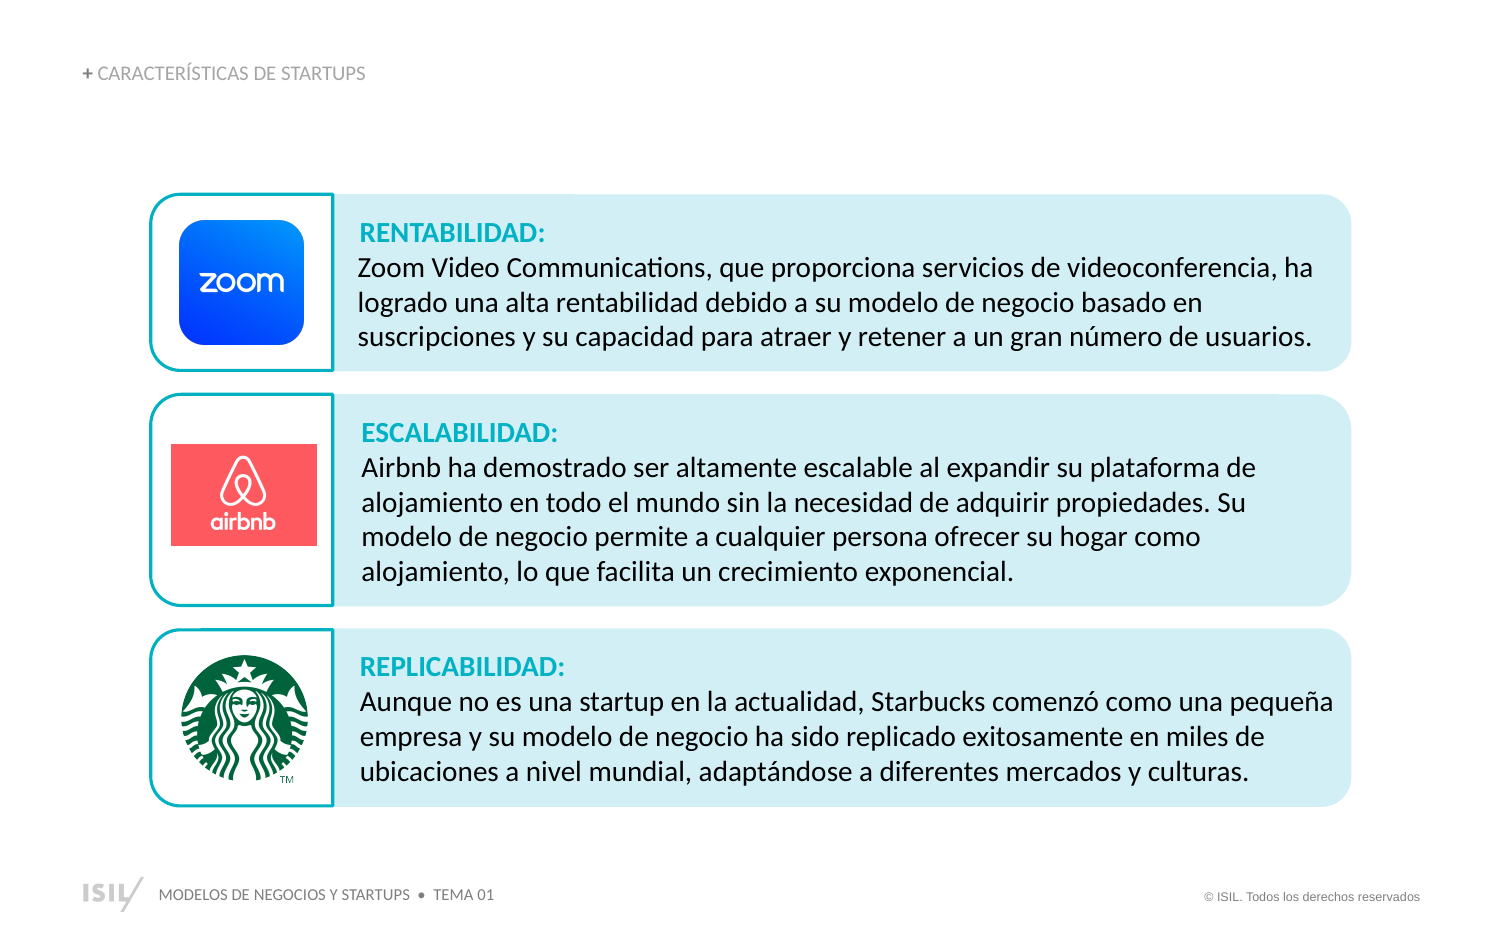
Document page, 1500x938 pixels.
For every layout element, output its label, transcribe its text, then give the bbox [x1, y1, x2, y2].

text_box [150, 629, 333, 806]
text_box REPLICABILIDAD: Aunque no es una startup en la actualidad, Starbucks comenzó como una pequeña empresa y su modelo de negocio ha sido replicado exitosamente en miles de ubicaciones a nivel mundial, adaptándose a diferentes mercados y culturas. [230, 628, 1352, 807]
text_box + CARACTERÍSTICAS DE STARTUPS [82, 61, 780, 85]
text_box RENTABILIDAD: Zoom Video Communications, que proporciona servicios de videoconferencia, ha logrado una alta rentabilidad debido a su modelo de negocio basado en suscripciones y su capacidad para atraer y retener a un gran número de usuarios. [232, 194, 1352, 372]
text_box [150, 194, 333, 371]
picture [181, 655, 308, 784]
text_box ESCALABILIDAD: Airbnb ha demostrado ser altamente escalable al expandir su plataforma de alojamiento en todo el mundo sin la necesidad de adquirir propiedades. Su modelo de negocio permite a cualquier persona ofrecer su hogar como alojamiento, lo que facilita un crecimiento exponencial. [237, 394, 1352, 607]
picture [179, 220, 304, 345]
picture [171, 444, 318, 546]
text_box [150, 394, 333, 606]
